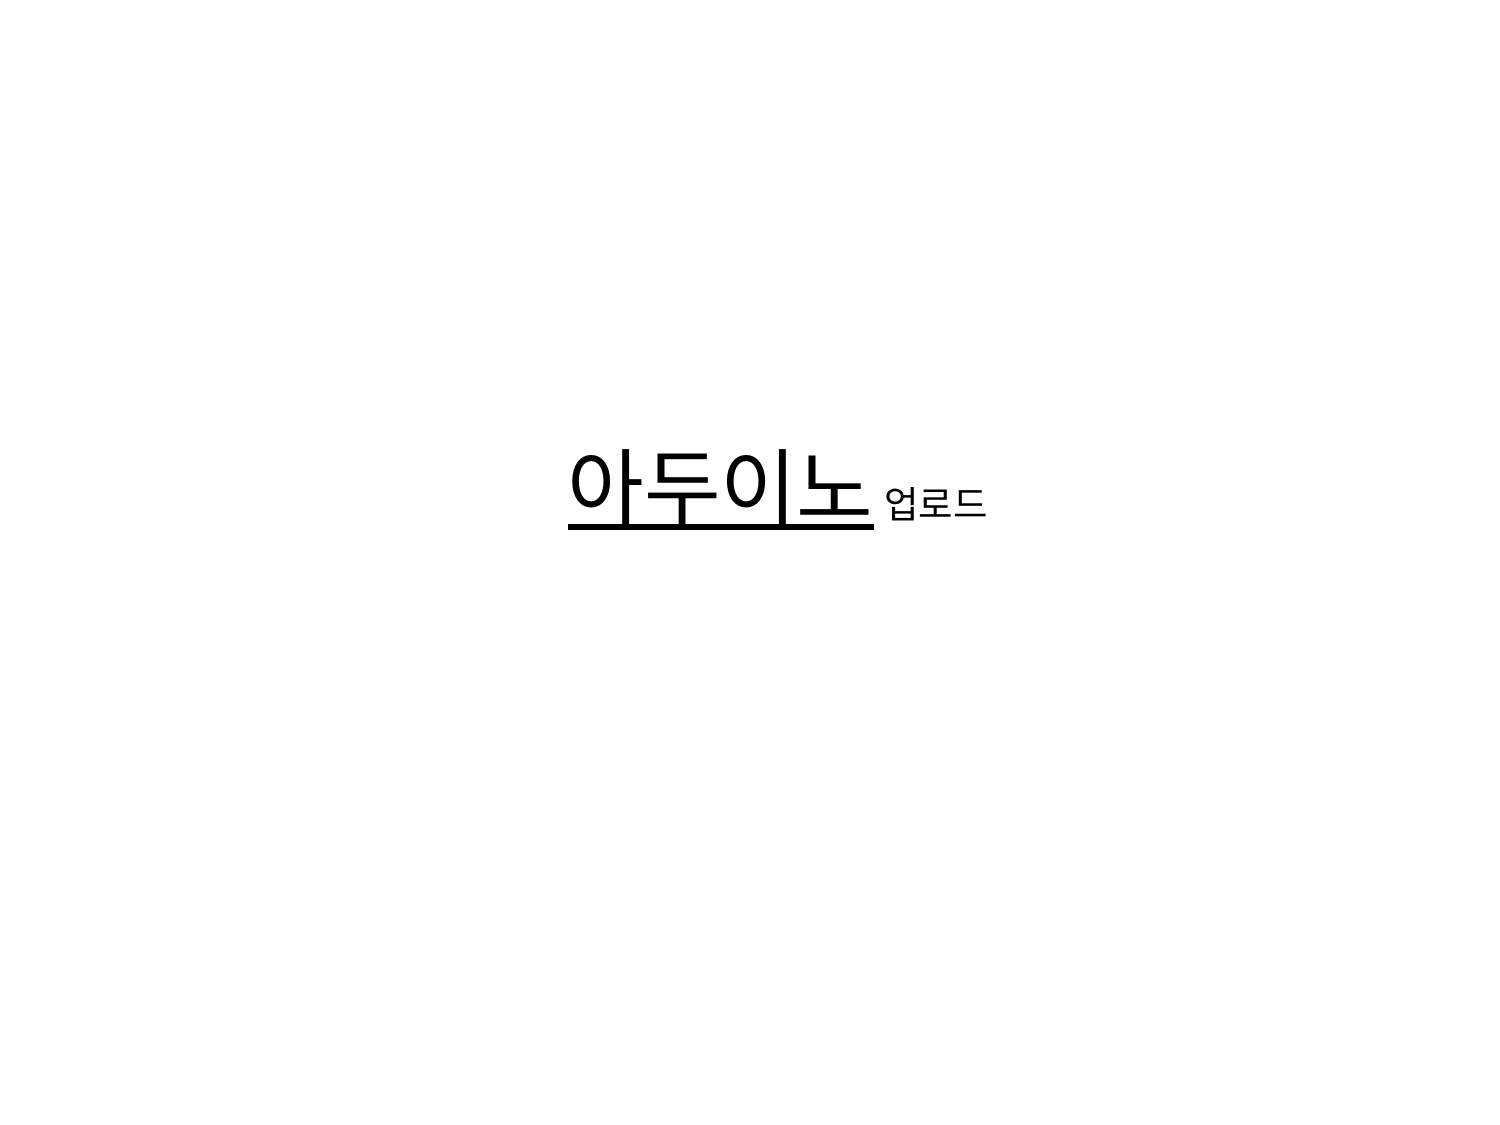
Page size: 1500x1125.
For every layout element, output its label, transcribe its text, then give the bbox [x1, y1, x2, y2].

text_box 아두이노 업로드 [552, 427, 1064, 543]
